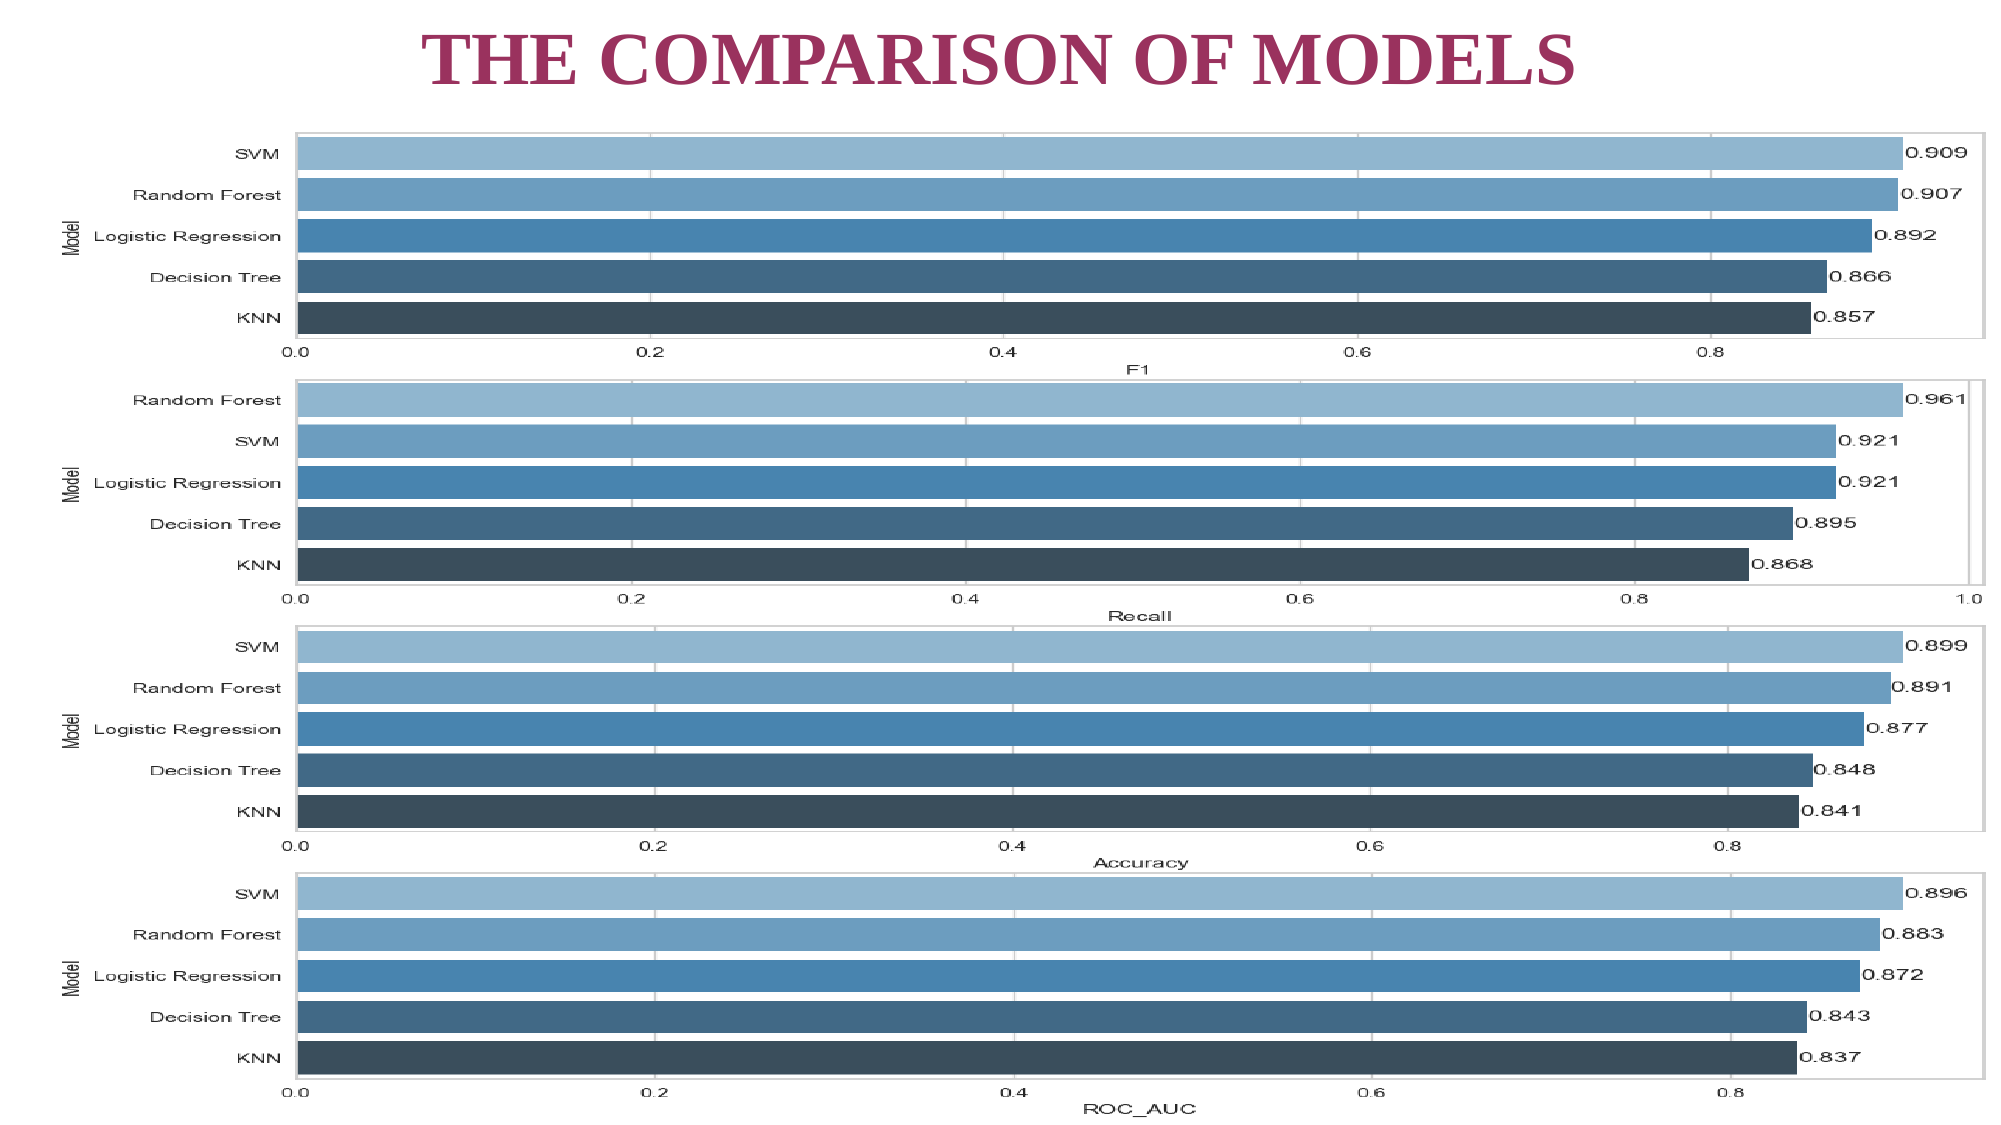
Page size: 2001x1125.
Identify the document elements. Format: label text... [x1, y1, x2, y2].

picture [46, 124, 2000, 1125]
title THE COMPARISON OF MODELS [0, 53, 2000, 197]
